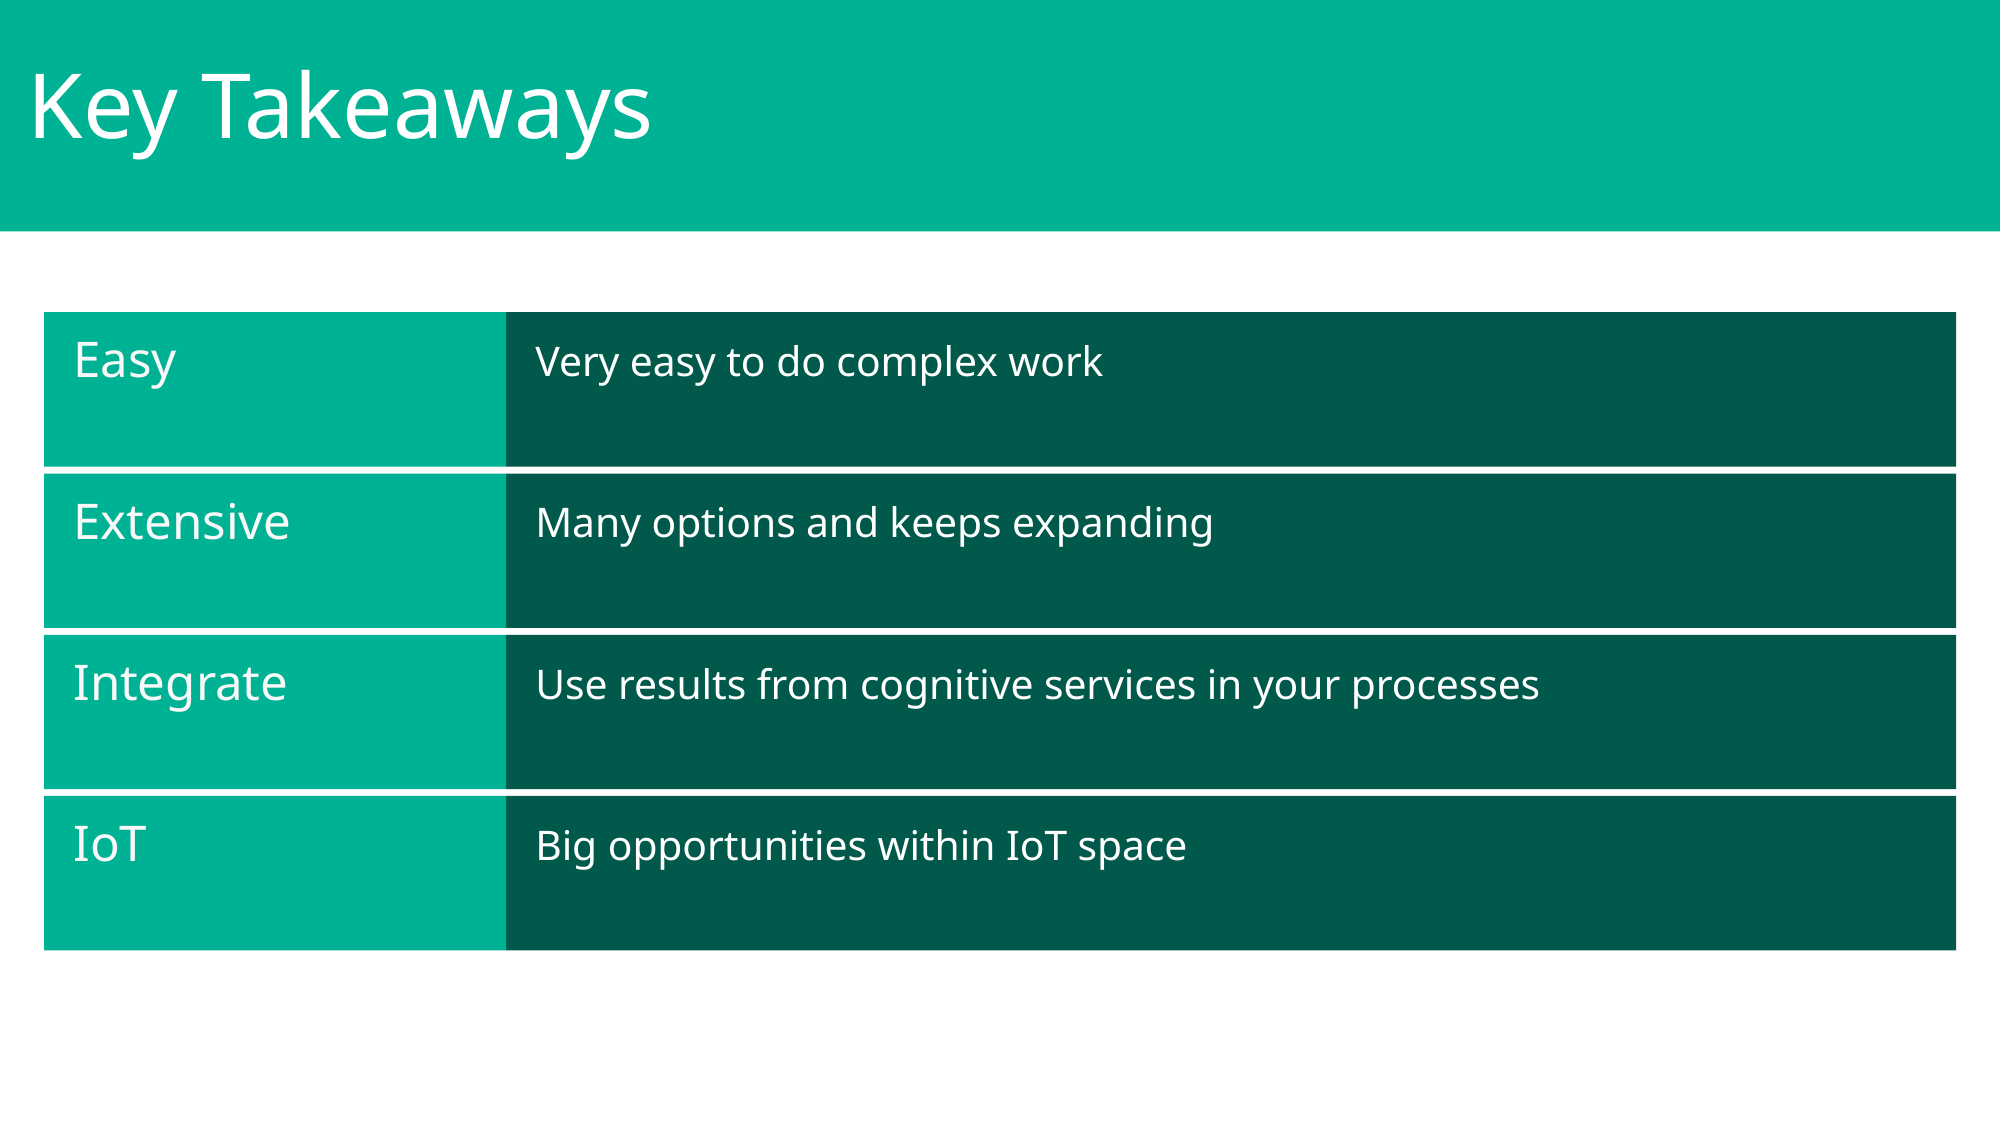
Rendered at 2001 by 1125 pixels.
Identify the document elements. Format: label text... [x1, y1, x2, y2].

text_box Extensive [43, 473, 507, 629]
text_box Many options and keeps expanding [507, 473, 1957, 629]
text_box Integrate [43, 634, 507, 790]
text_box Very easy to do complex work [507, 311, 1957, 468]
text_box Big opportunities within IoT space [507, 795, 1957, 951]
text_box Key Takeaways [12, 41, 670, 164]
text_box Use results from cognitive services in your processes [507, 634, 1957, 790]
text_box IoT [43, 795, 507, 951]
text_box Easy [43, 311, 507, 468]
